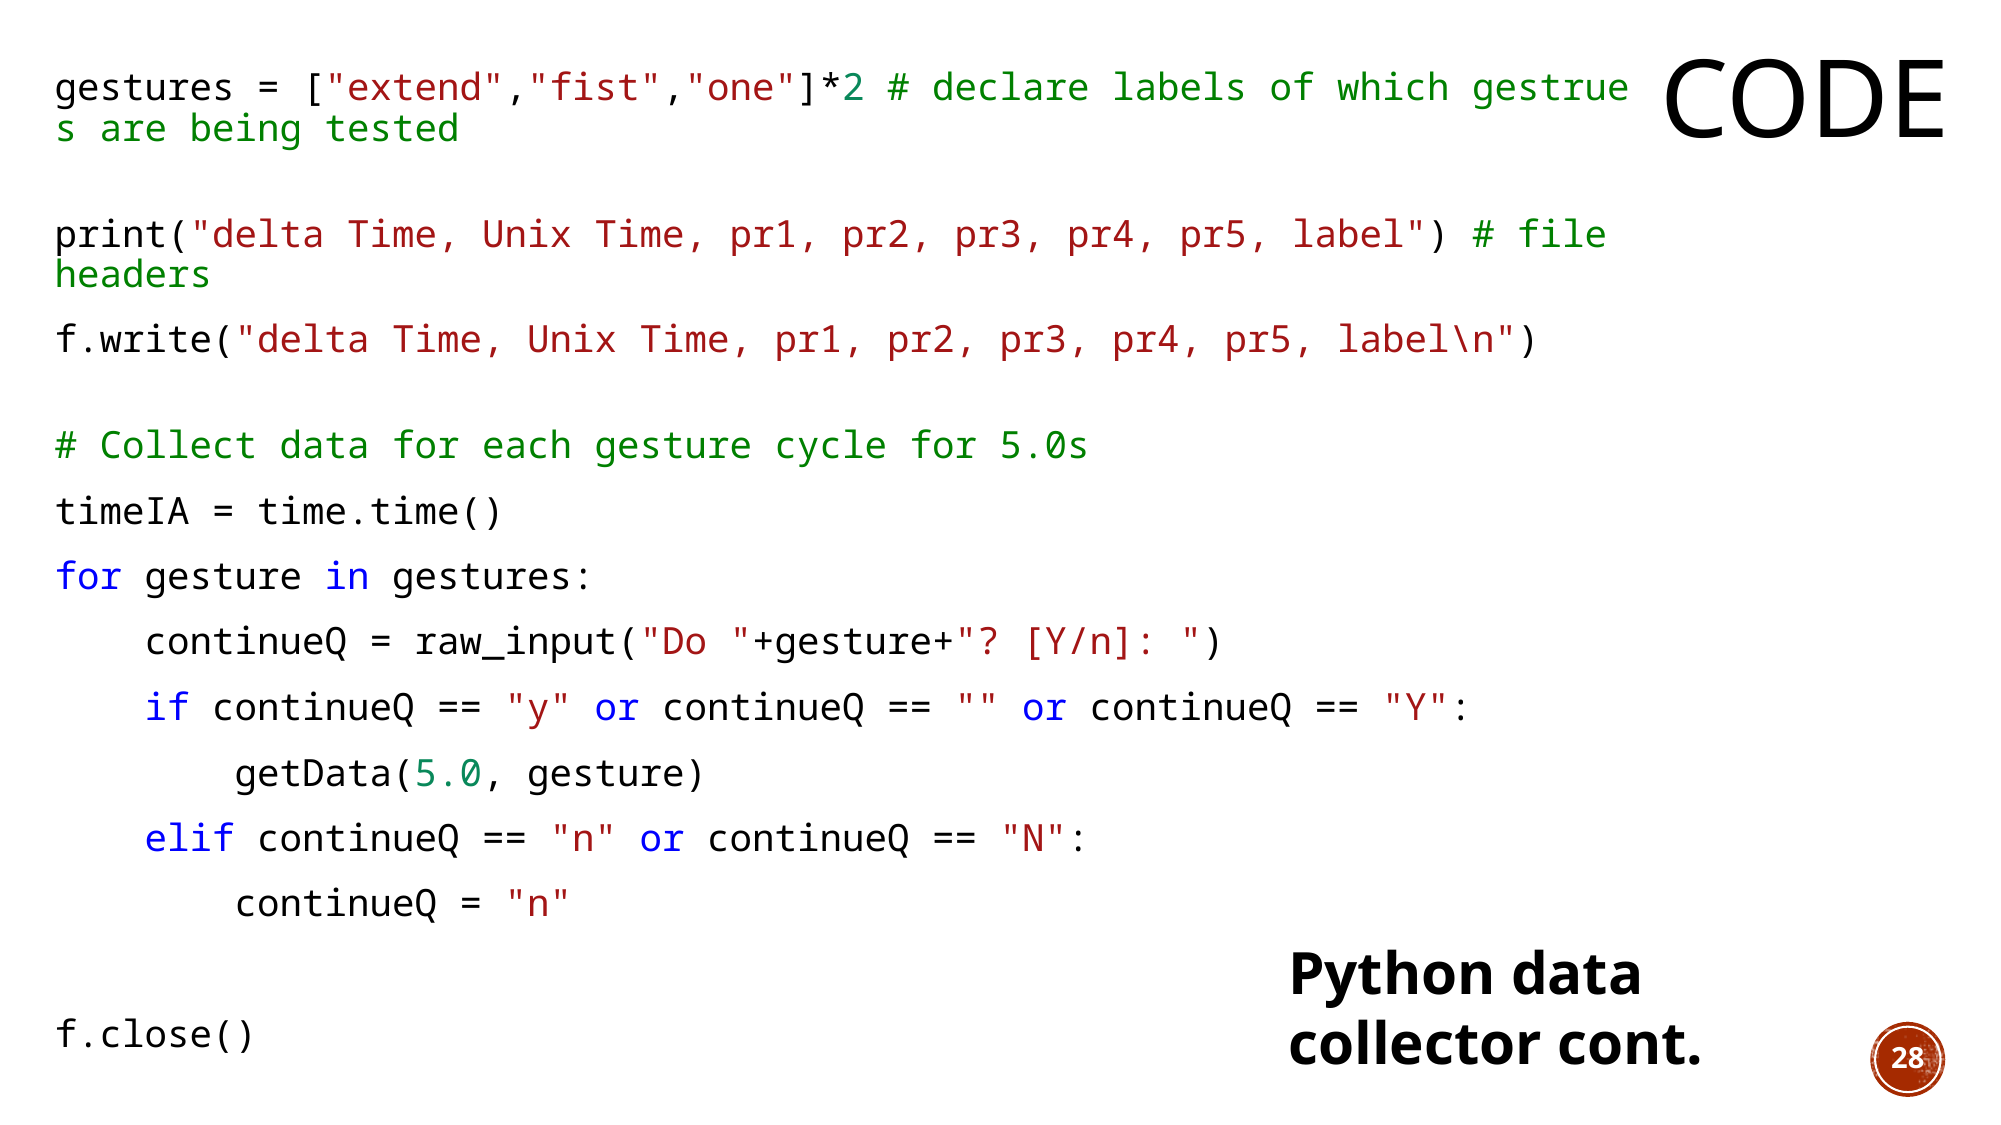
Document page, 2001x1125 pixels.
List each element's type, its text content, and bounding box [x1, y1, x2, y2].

text_box Python data collector cont. [1273, 928, 1720, 1084]
title code [1373, 36, 1965, 169]
slide_number 28 [1855, 1028, 1961, 1089]
list gestures = ["extend","fist","one"]*2 # declare labels of which gestrues are being tested print("delta Time, Unix Time, pr1, pr2, pr3, pr4, pr5, label") # file headers f.write("delta Time, Unix Time, pr1, pr2, pr3, pr4, pr5, label\n") # Collect data for each gesture cycle for 5.0s timeIA = time.time() for gesture in gestures: continueQ = raw_input("Do "+gesture+"? [Y/n]: ") if continueQ == "y" or continueQ == "" or continueQ == "Y": getData(5.0, gesture) elif continueQ == "n" or continueQ == "N": continueQ = "n" f.close() [39, 60, 1653, 1029]
